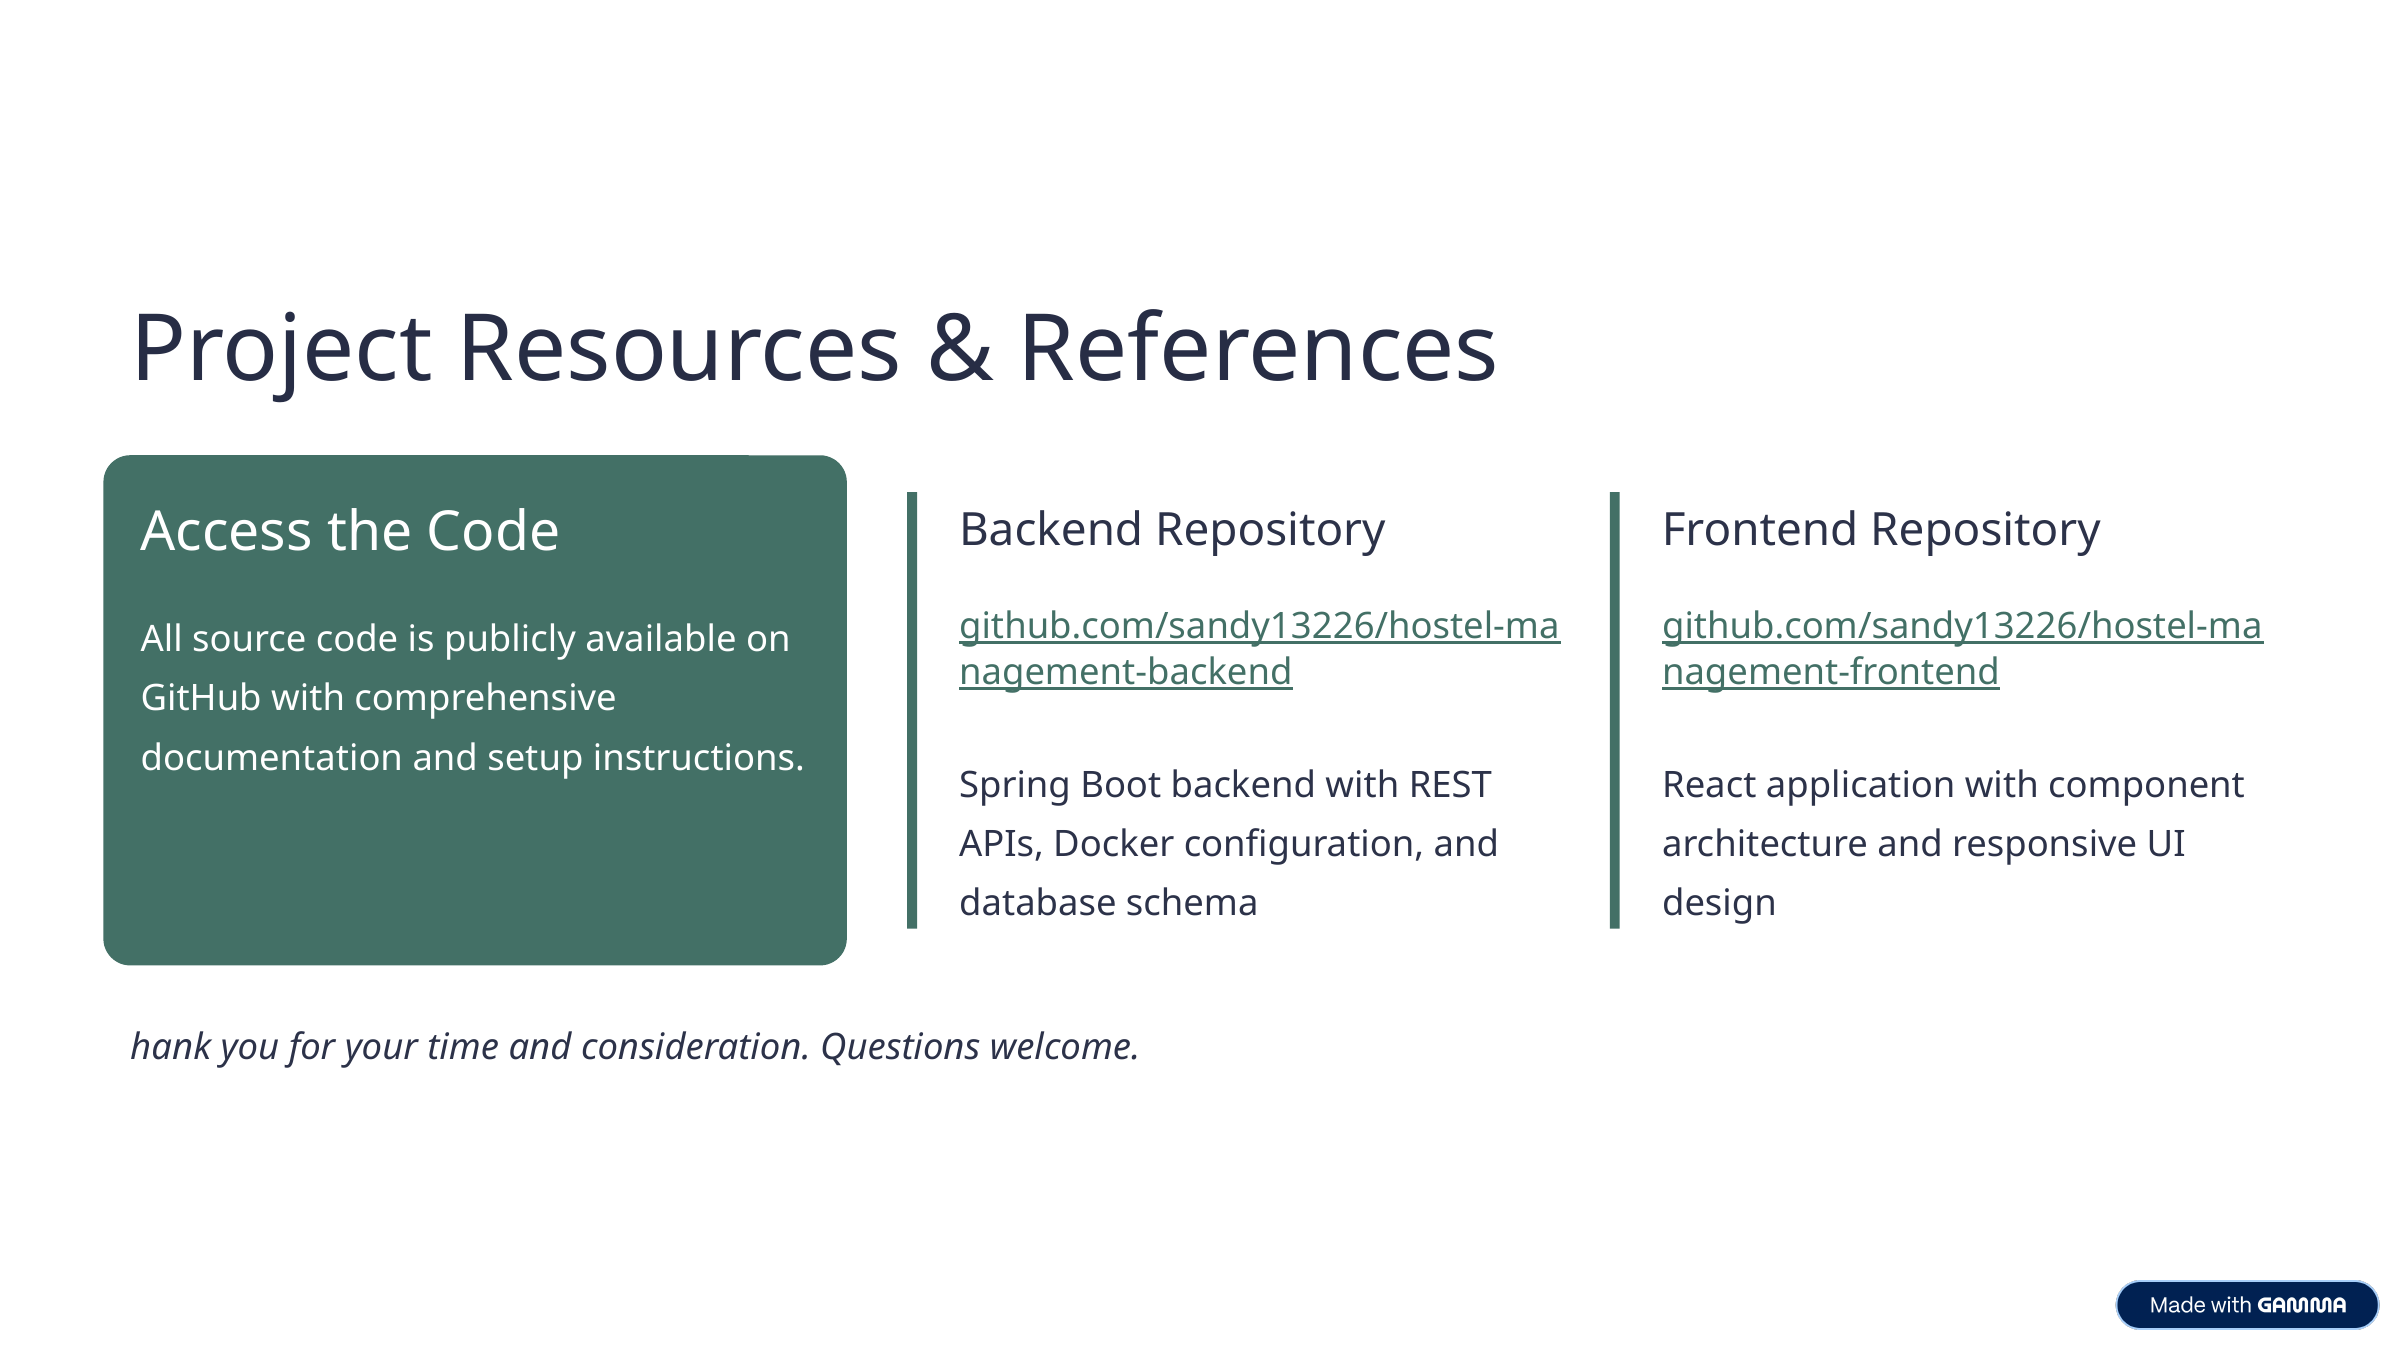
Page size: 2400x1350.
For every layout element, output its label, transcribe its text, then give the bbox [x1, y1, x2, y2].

text_box Access the Code [140, 492, 699, 563]
text_box Spring Boot backend with REST APIs, Docker configuration, and database schema [959, 744, 1569, 924]
text_box Project Resources & References [130, 283, 1410, 400]
text_box hank you for your time and consideration. Questions welcome. [130, 1007, 2270, 1067]
text_box React application with component architecture and responsive UI design [1661, 744, 2271, 924]
text_box [1609, 492, 1620, 929]
text_box [103, 455, 847, 966]
text_box [907, 492, 918, 929]
text_box All source code is publicly available on GitHub with comprehensive documentation and setup instructions. [140, 599, 810, 838]
text_box Backend Repository [959, 497, 1425, 556]
text_box Frontend Repository [1661, 497, 2127, 556]
text_box github.com/sandy13226/hostel-management-frontend [1661, 592, 2271, 712]
picture [2106, 1271, 2389, 1339]
text_box github.com/sandy13226/hostel-management-backend [959, 592, 1569, 712]
